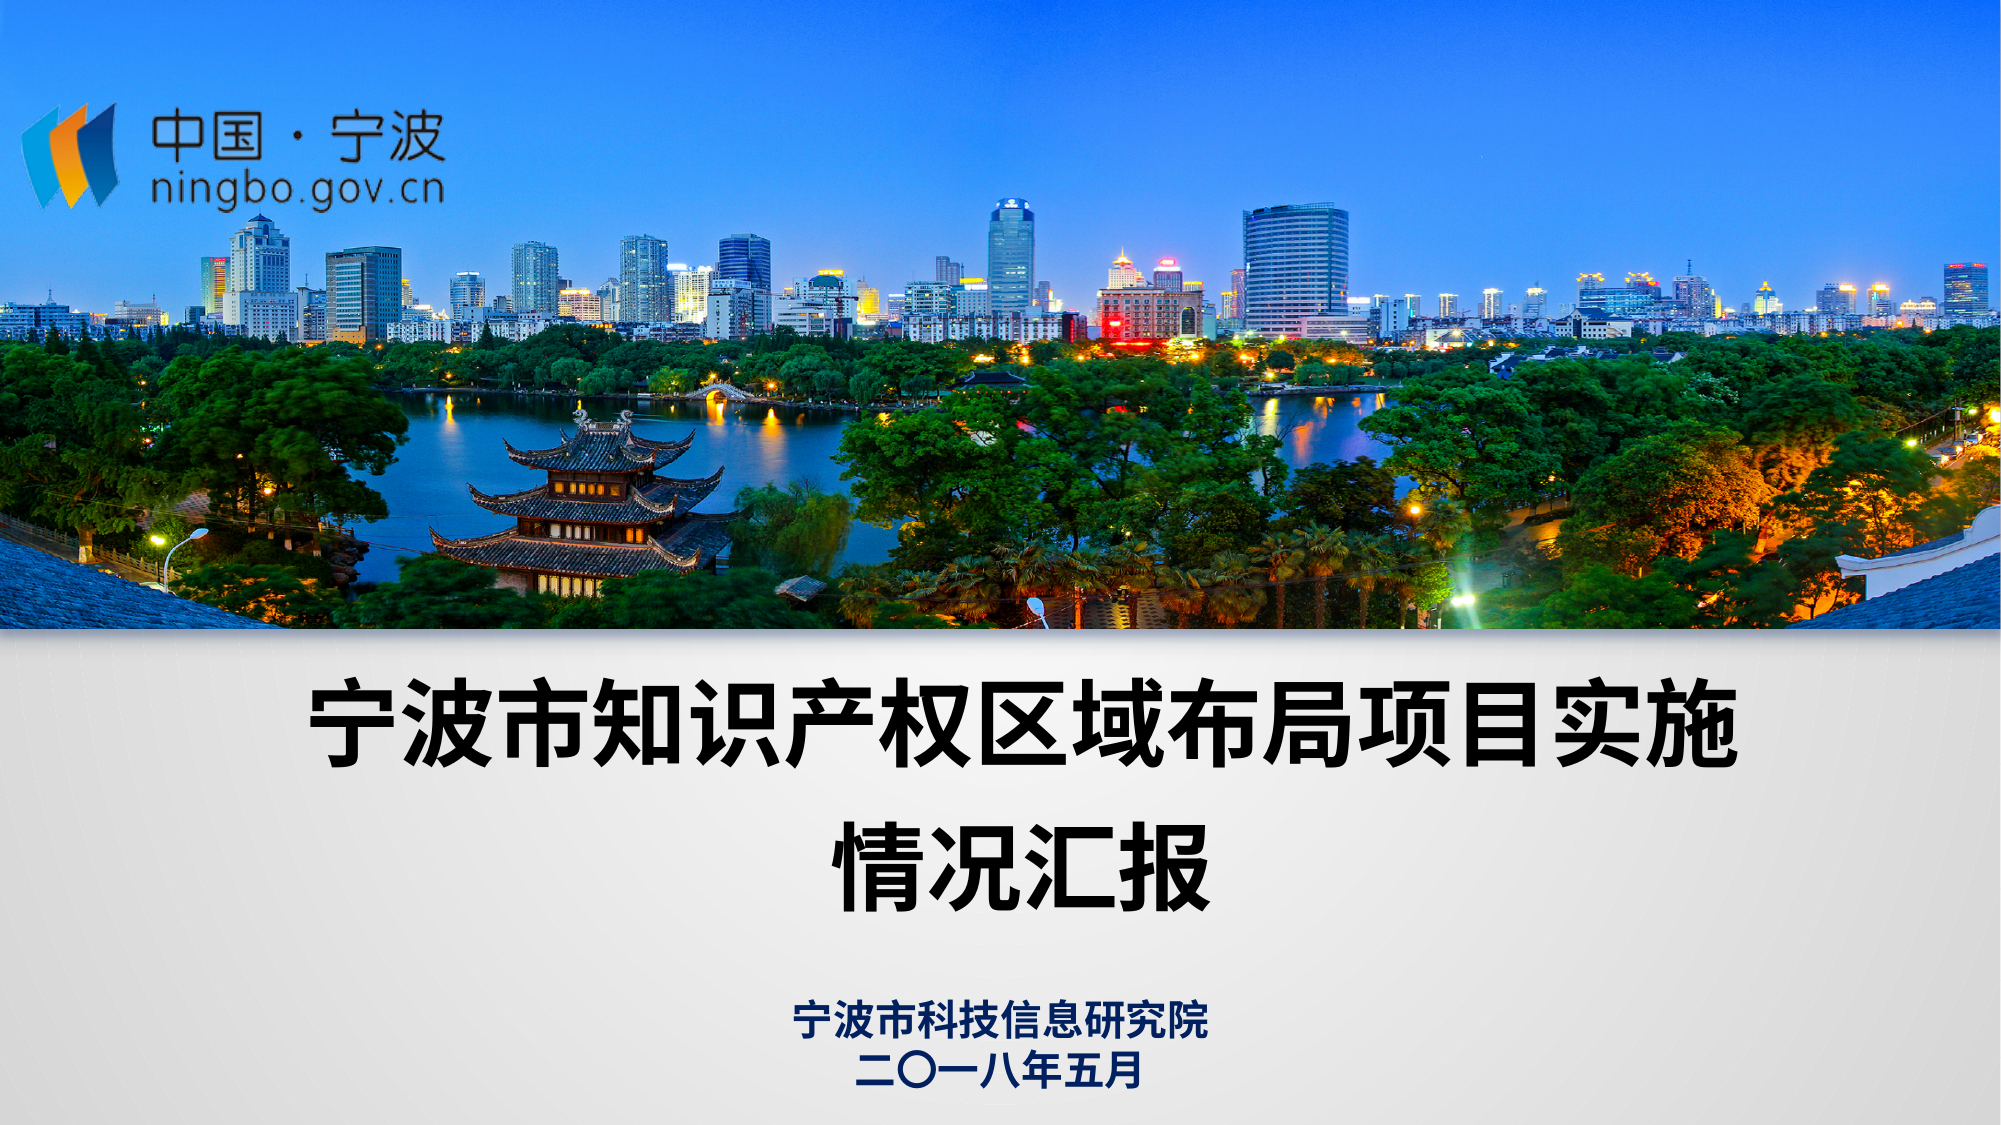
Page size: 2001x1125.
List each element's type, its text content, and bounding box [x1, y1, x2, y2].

picture [0, 0, 2001, 629]
text_box 宁波市科技信息研究院 二〇一八年五月 [571, 992, 1430, 1095]
text_box 宁波市知识产权区域布局项目实施 情况汇报 [256, 629, 1789, 931]
